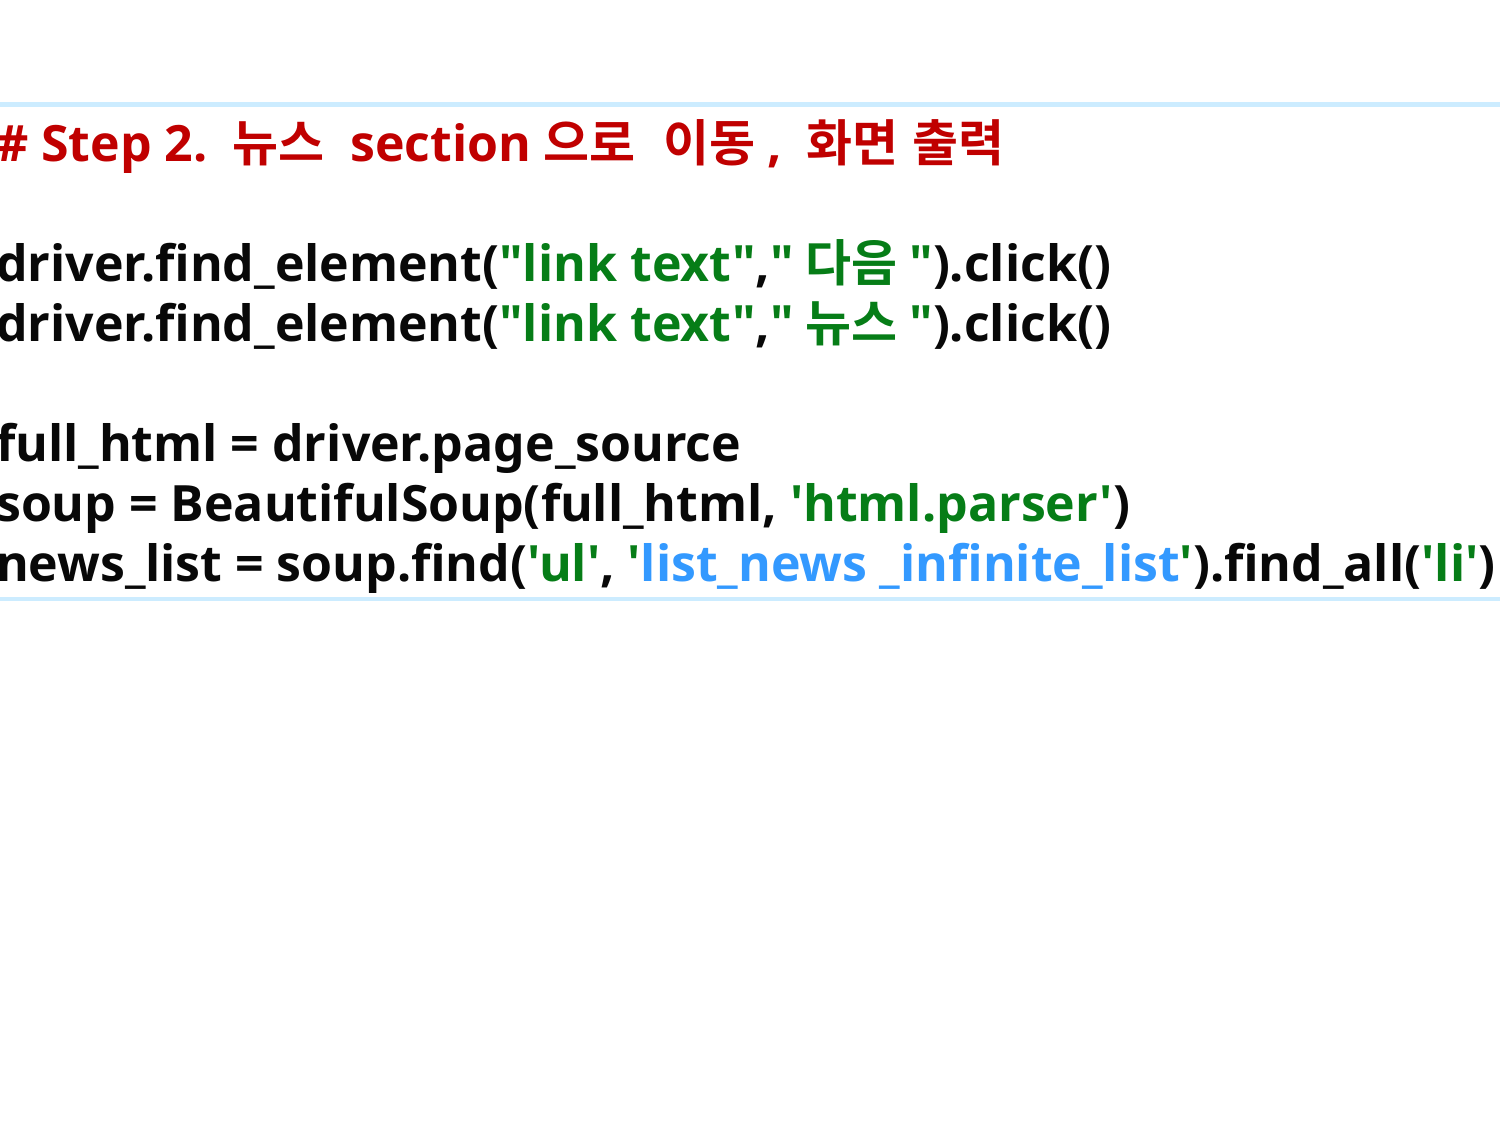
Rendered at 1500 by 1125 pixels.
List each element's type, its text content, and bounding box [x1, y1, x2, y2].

text_box # Step 2. 뉴스 section으로 이동, 화면 출력 driver.find_element("link text","다음").click() driver.find_element("link text","뉴스").click() full_html = driver.page_source soup = BeautifulSoup(full_html, 'html.parser') news_list = soup.find('ul', 'list_news _infinite_list').find_all('li') [0, 104, 1500, 600]
